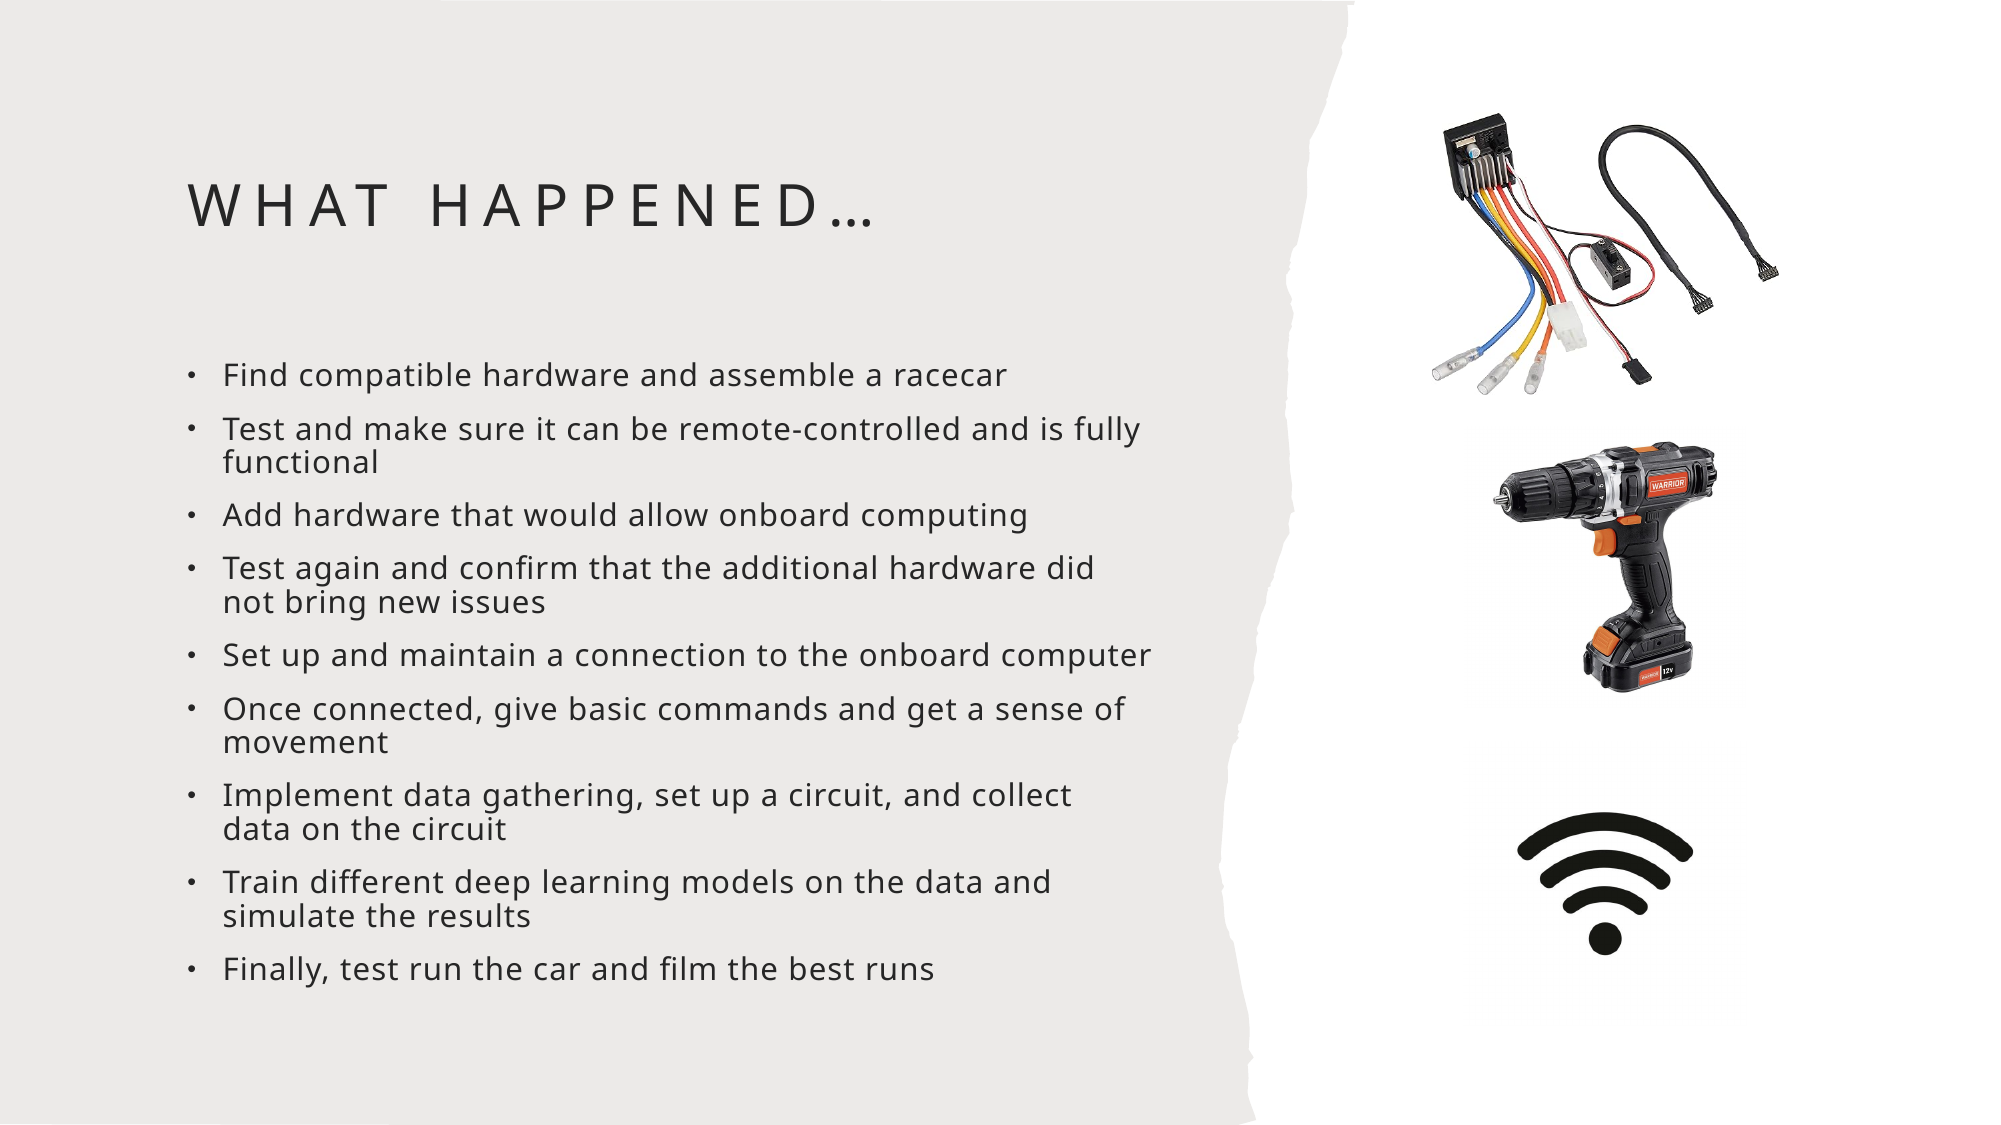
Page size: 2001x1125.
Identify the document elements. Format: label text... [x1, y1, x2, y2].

picture [1463, 741, 1747, 1026]
text_box [1220, 0, 2000, 1125]
text_box [0, 0, 1357, 1125]
picture [1464, 426, 1746, 708]
title What happened… [172, 99, 1222, 300]
picture [1431, 112, 1779, 395]
list Find compatible hardware and assemble a racecar Test and make sure it can be remote-controlled and is fully functional Add hardware that would allow onboard computing Test again and confirm that the additional hardware did not bring new issues Set up and maintain a connection to the onboard computer Once connected, give basic commands and get a sense of movement Implement data gathering, set up a circuit, and collect data on the circuit Train different deep learning models on the data and simulate the results Finally, test run the car and film the best runs [172, 352, 1170, 1026]
